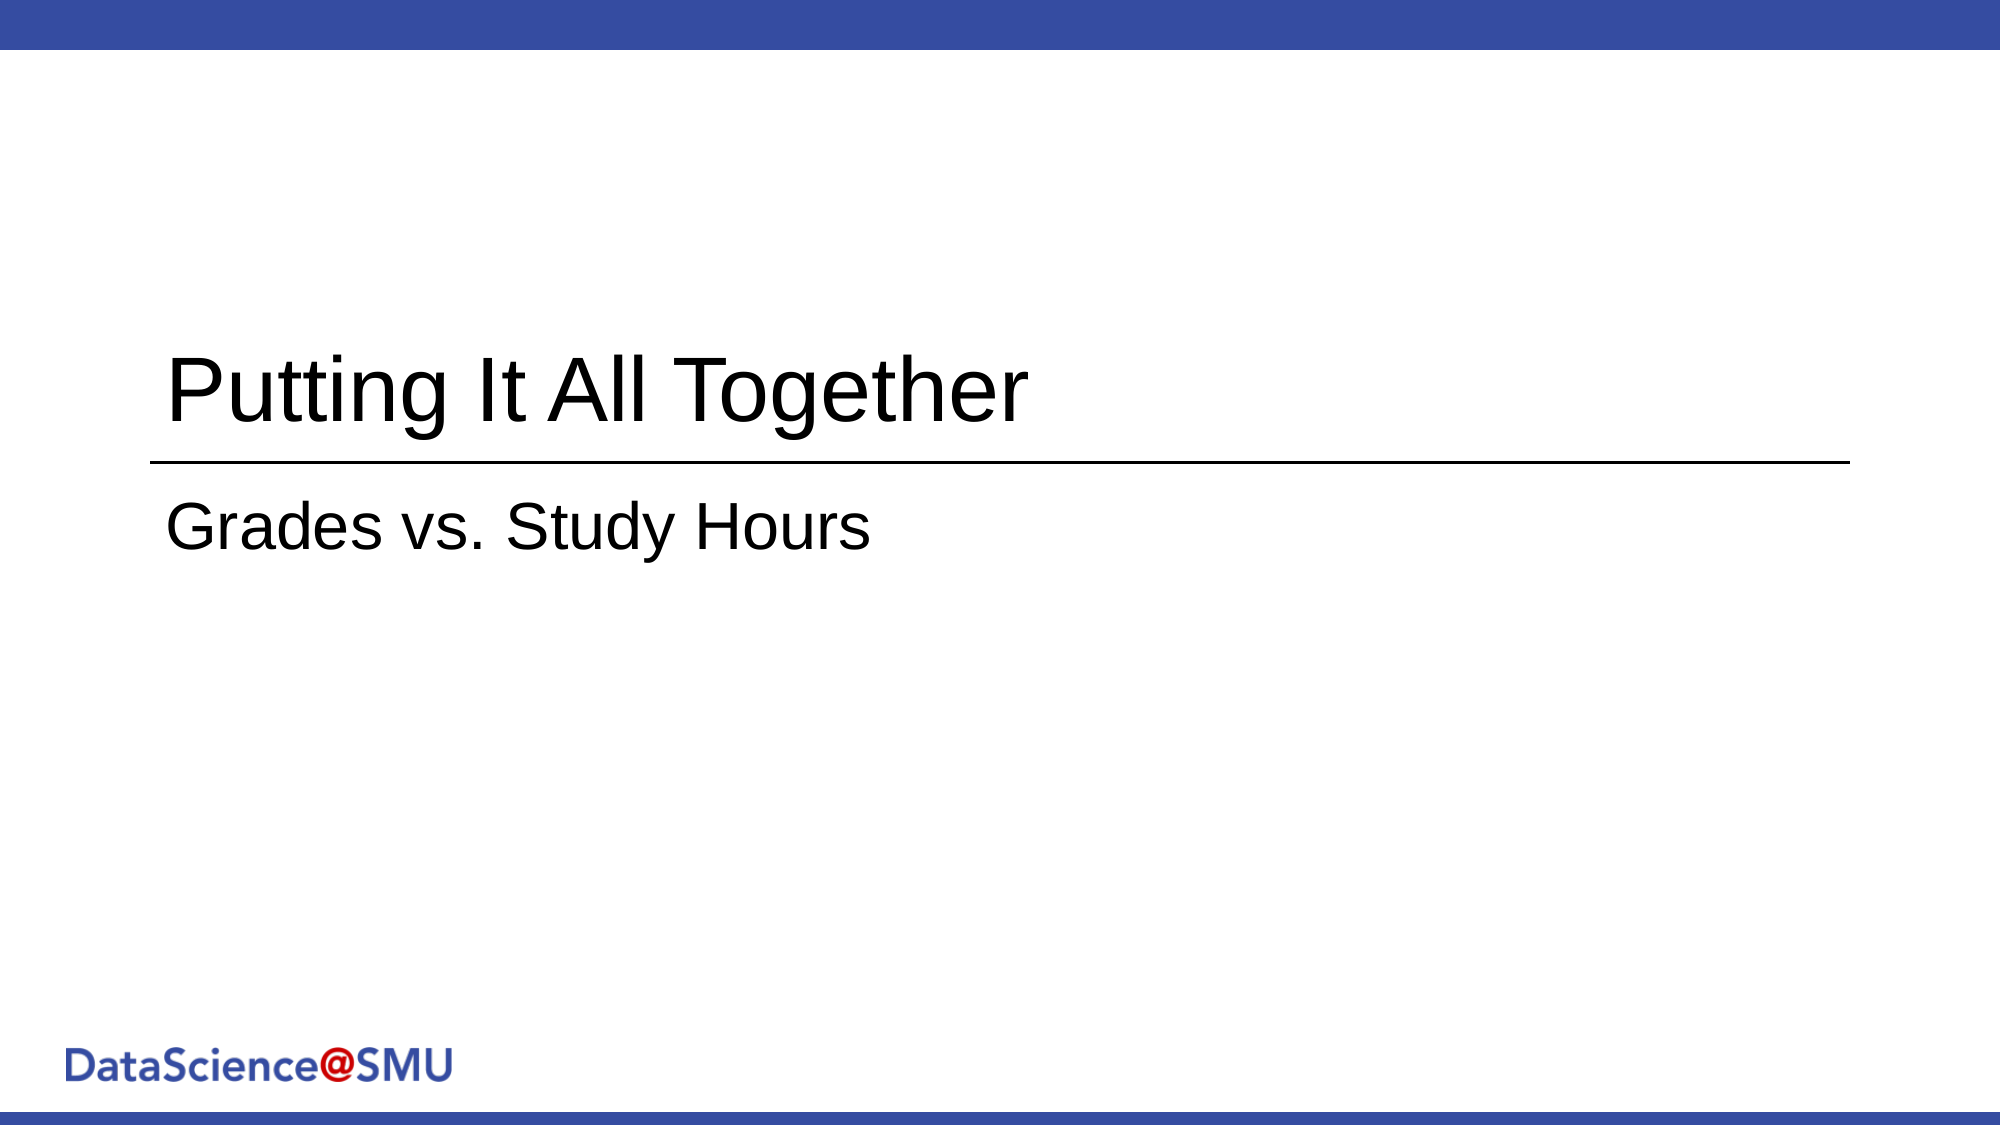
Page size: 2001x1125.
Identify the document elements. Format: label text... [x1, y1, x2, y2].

title Putting It All Together [150, 299, 1850, 448]
subtitle Grades vs. Study Hours [150, 474, 1850, 763]
picture [66, 1047, 452, 1082]
